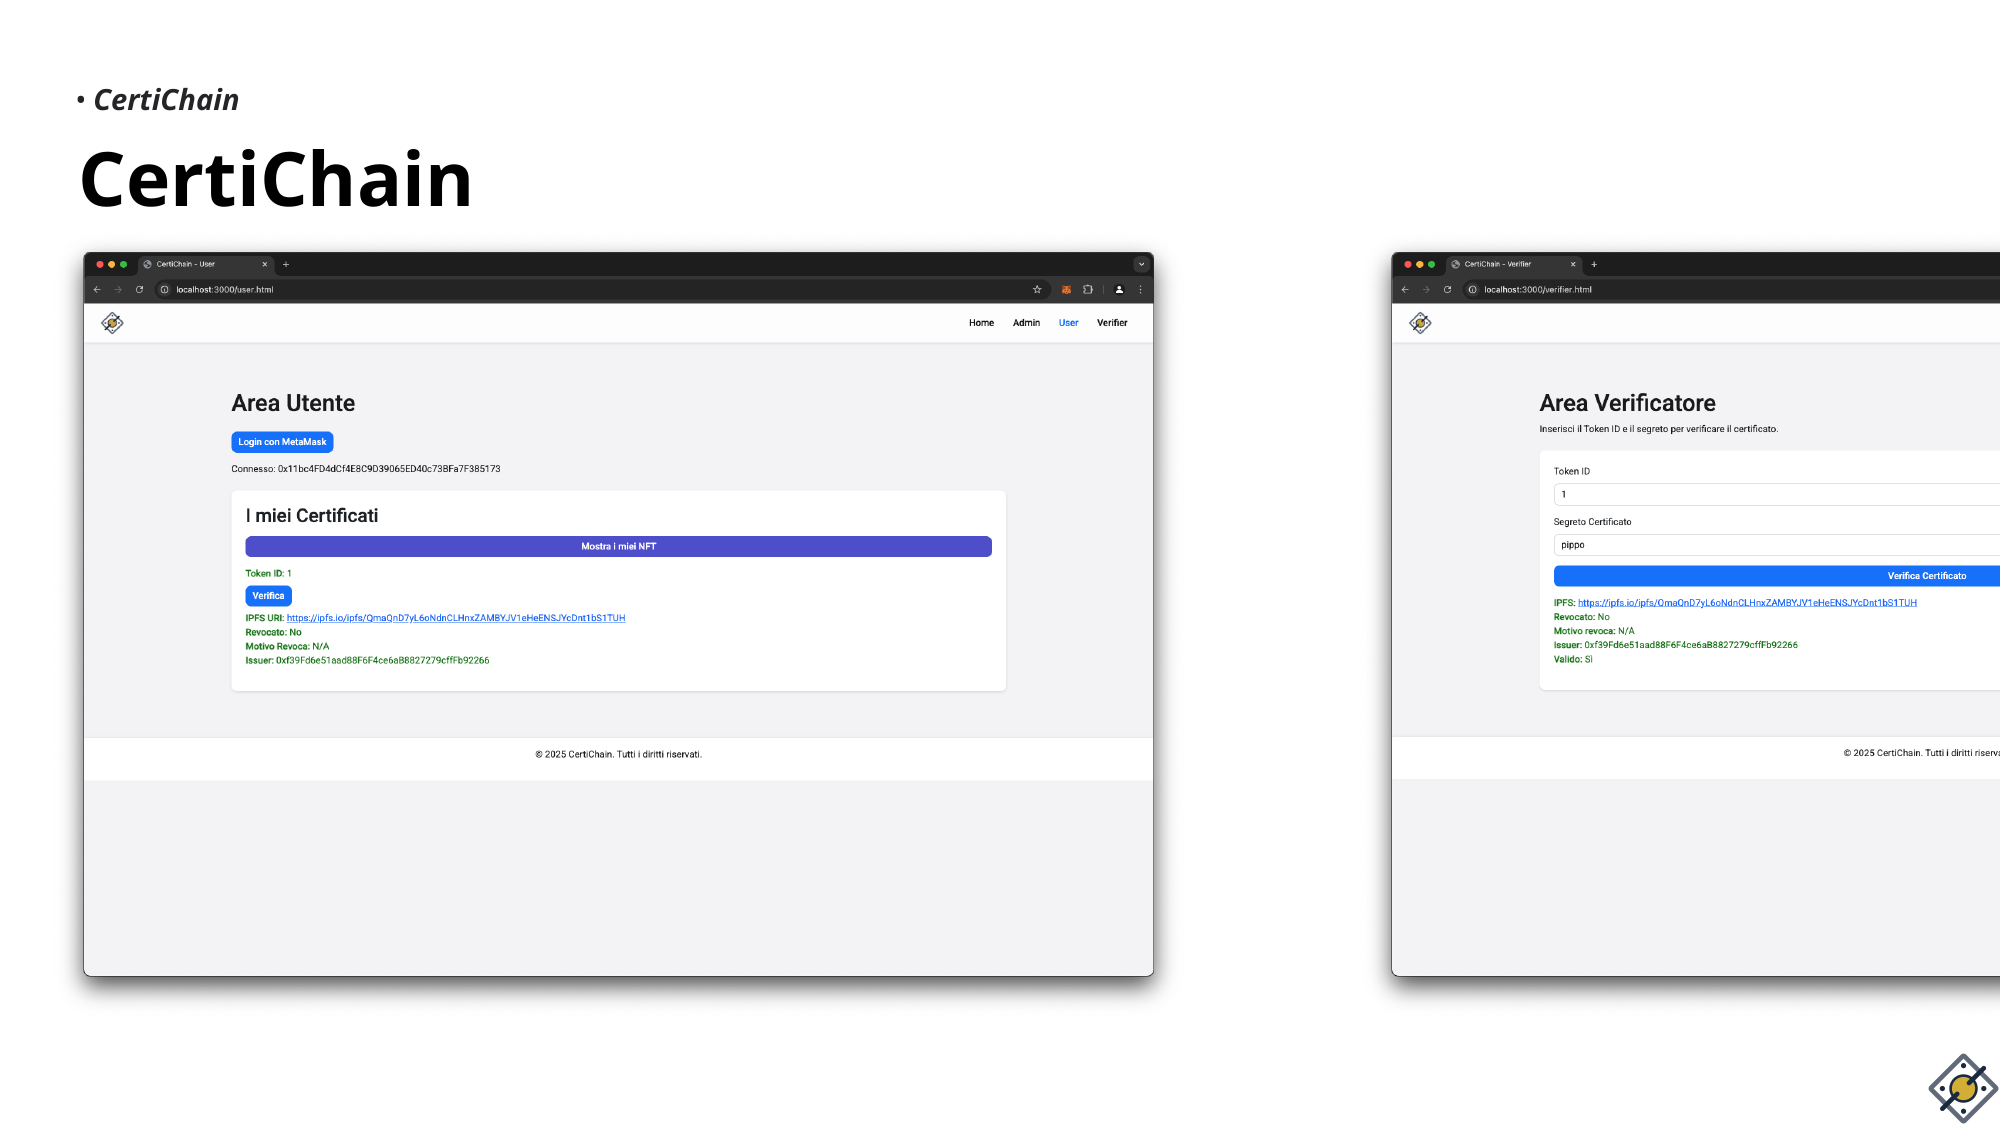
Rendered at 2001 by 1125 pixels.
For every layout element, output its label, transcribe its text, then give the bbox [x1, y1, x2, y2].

picture [1359, 229, 2000, 1020]
picture [50, 229, 1187, 1020]
text_box CertiChain [63, 124, 490, 229]
text_box • CertiChain [60, 73, 256, 124]
picture [1926, 1051, 2000, 1125]
